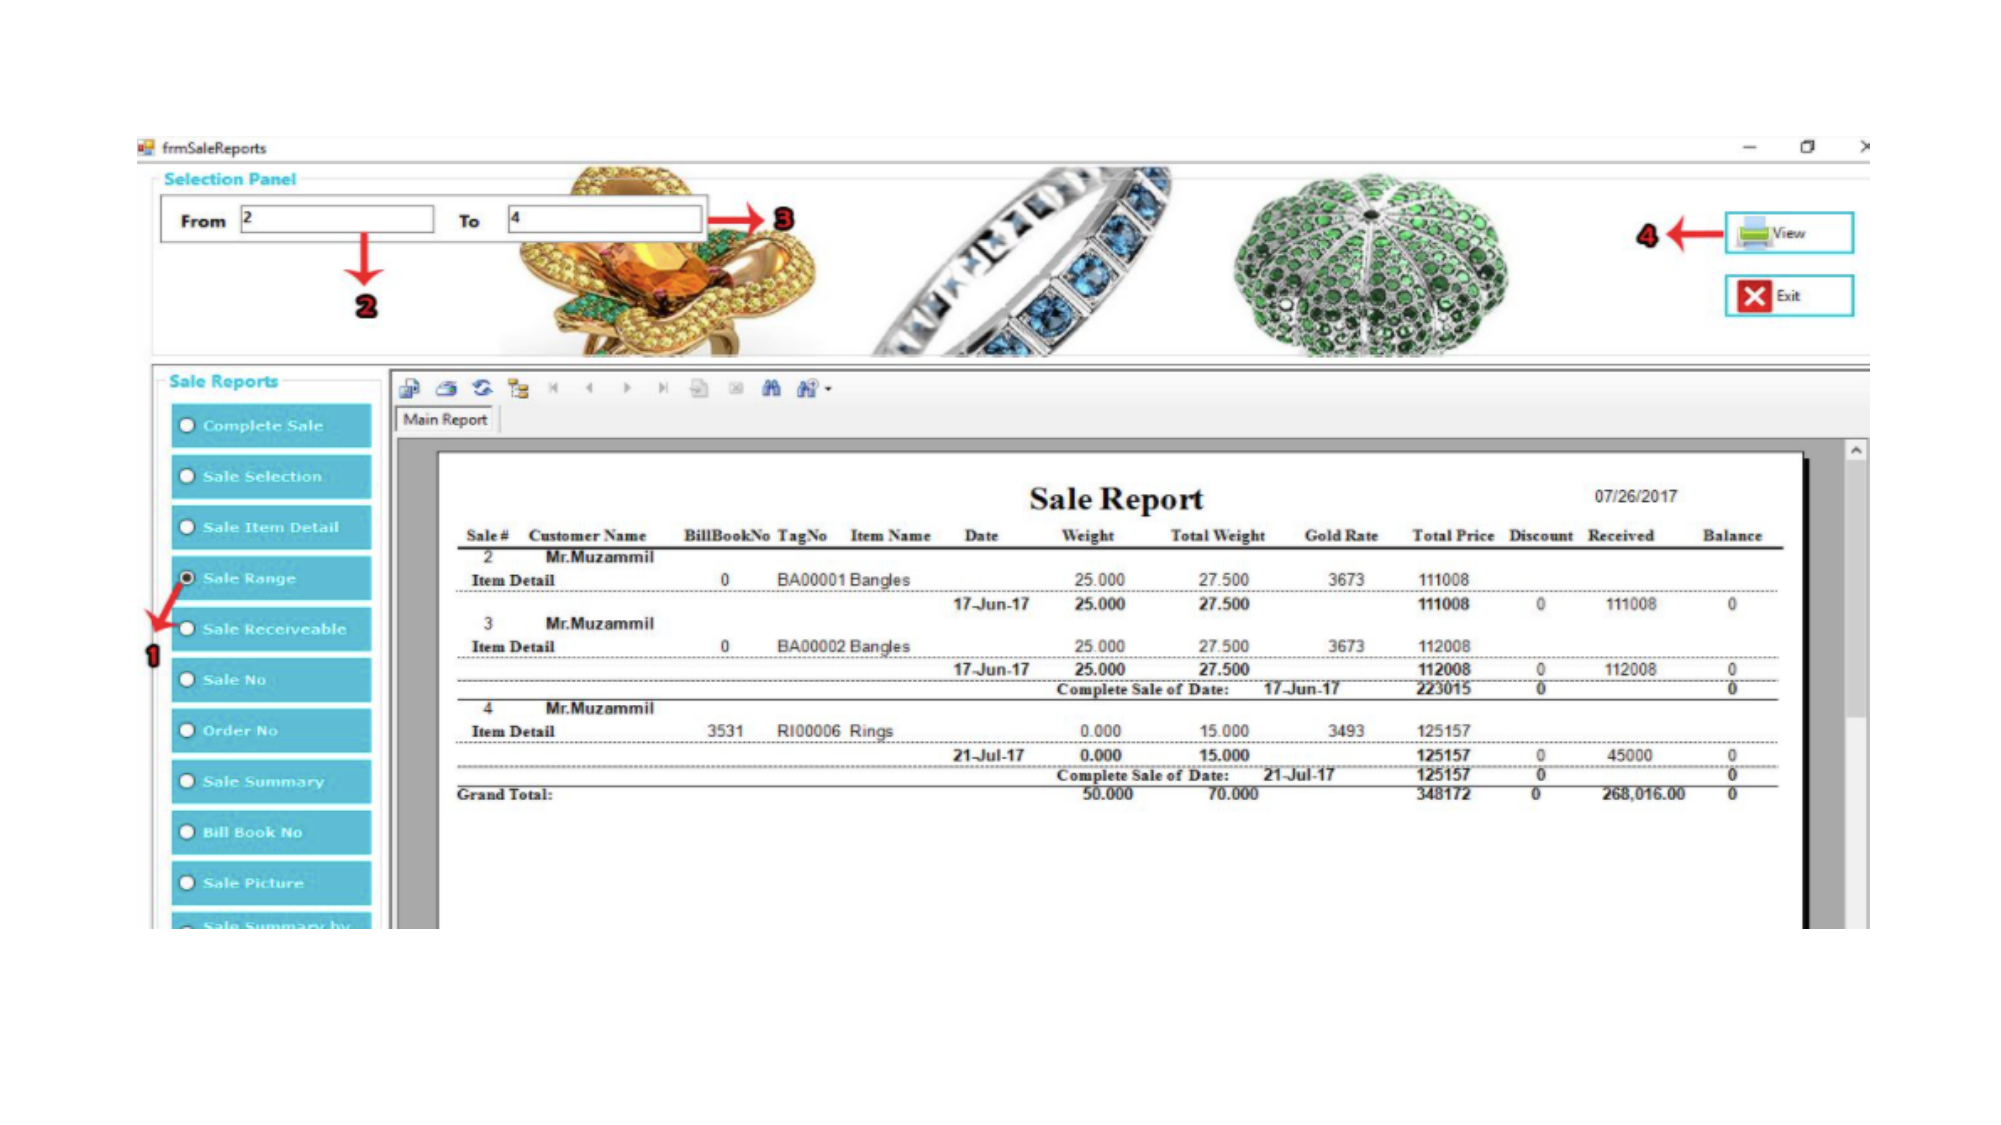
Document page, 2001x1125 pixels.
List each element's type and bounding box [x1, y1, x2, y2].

list [137, 136, 1870, 929]
